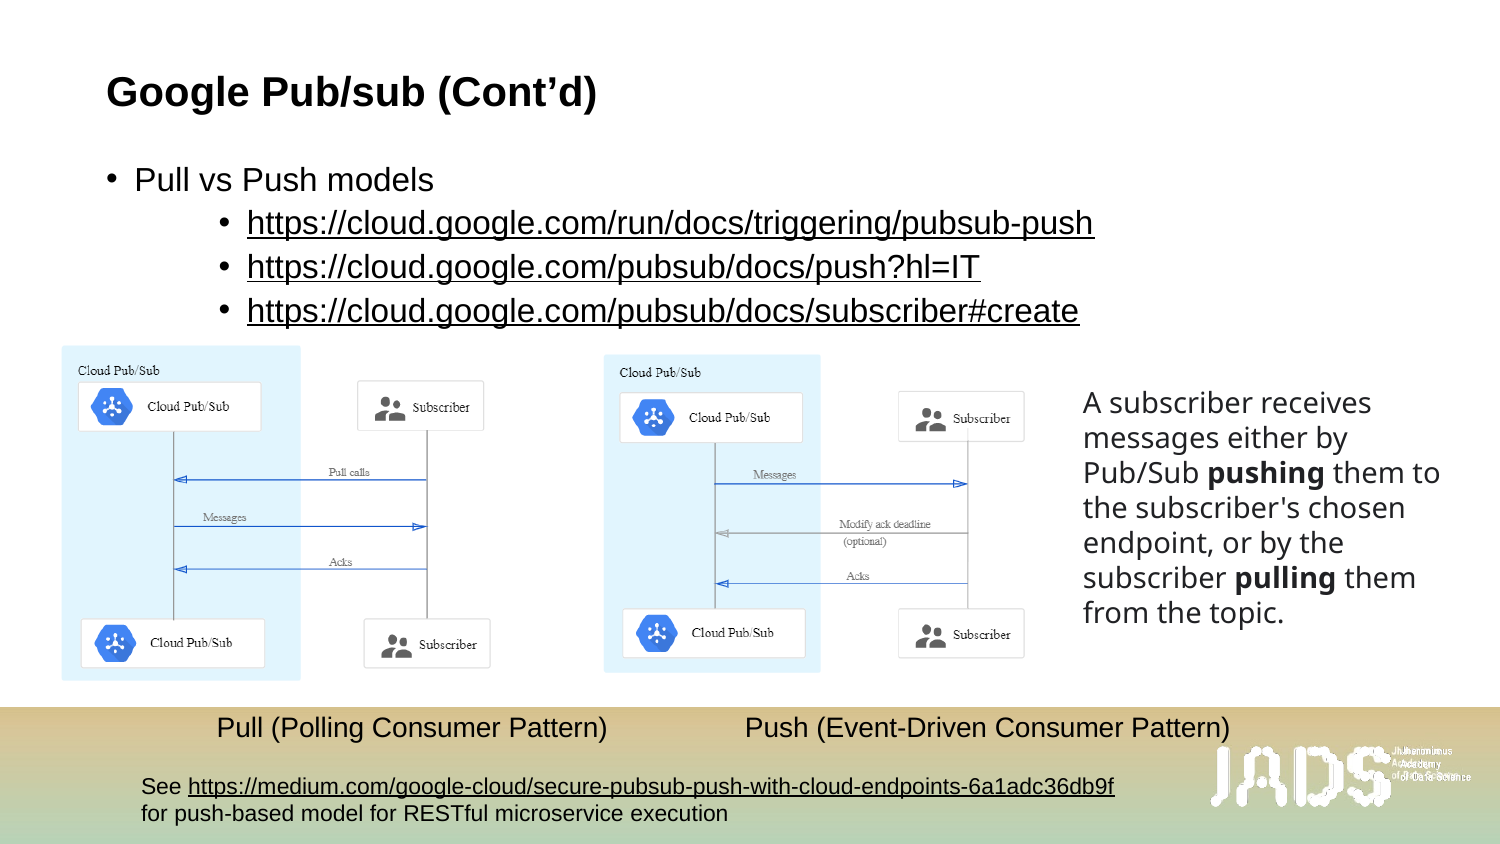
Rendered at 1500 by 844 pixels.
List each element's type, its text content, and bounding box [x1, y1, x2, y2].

picture [44, 336, 513, 681]
text_box Pull (Polling Consumer Pattern) [201, 701, 623, 750]
list Pull vs Push models https://cloud.google.com/run/docs/triggering/pubsub-push https://cloud.google.com/pubsub/docs/push?hl=IT https://cloud.google.com/pubsub/docs/subscriber#create [106, 162, 1394, 681]
text_box See https://medium.com/google-cloud/secure-pubsub-push-with-cloud-endpoints-6a1adc36db9f for push-based model for RESTful microservice execution [126, 763, 1165, 834]
text_box A subscriber receives messages either by Pub/Sub pushing them to the subscriber's chosen endpoint, or by the subscriber pulling them from the topic. [1068, 377, 1470, 637]
text_box Push (Event-Driven Consumer Pattern) [730, 701, 1246, 750]
picture [588, 347, 1054, 689]
picture [0, 707, 1500, 844]
title Google Pub/sub (Cont’d) [106, 70, 1394, 129]
